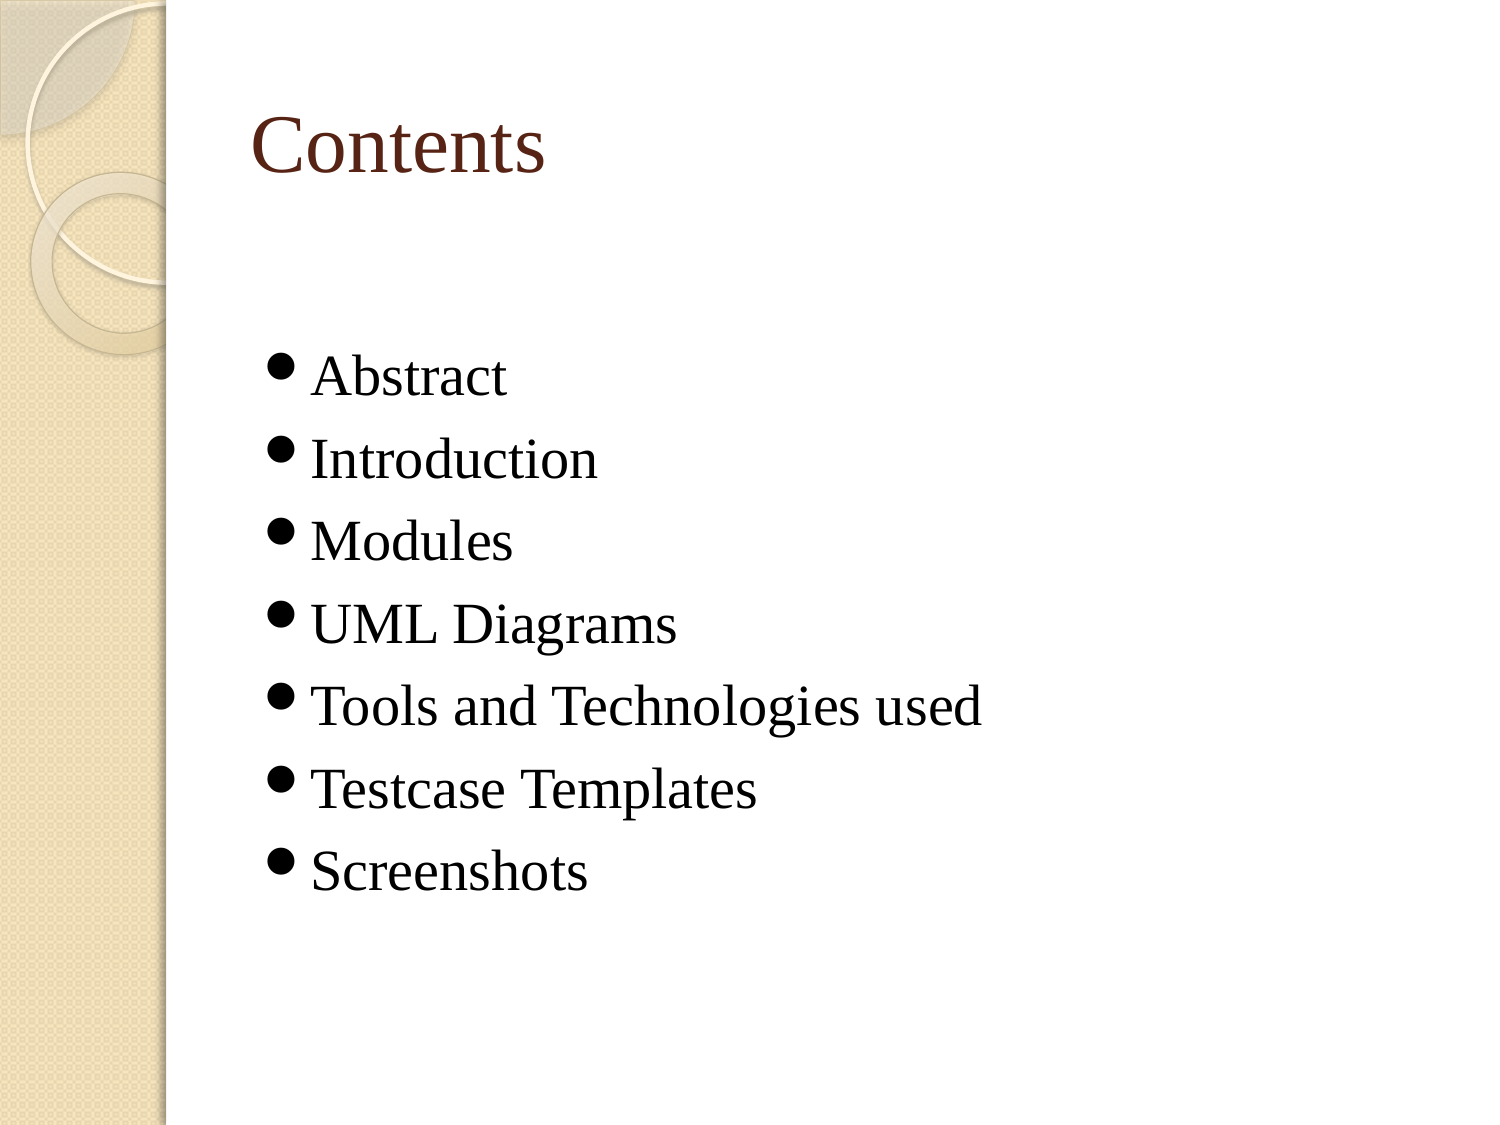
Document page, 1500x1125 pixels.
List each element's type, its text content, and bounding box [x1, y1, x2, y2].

title Contents [235, 45, 1466, 233]
list Abstract Introduction Modules UML Diagrams Tools and Technologies used Testcase Templates Screenshots [235, 237, 1466, 1025]
